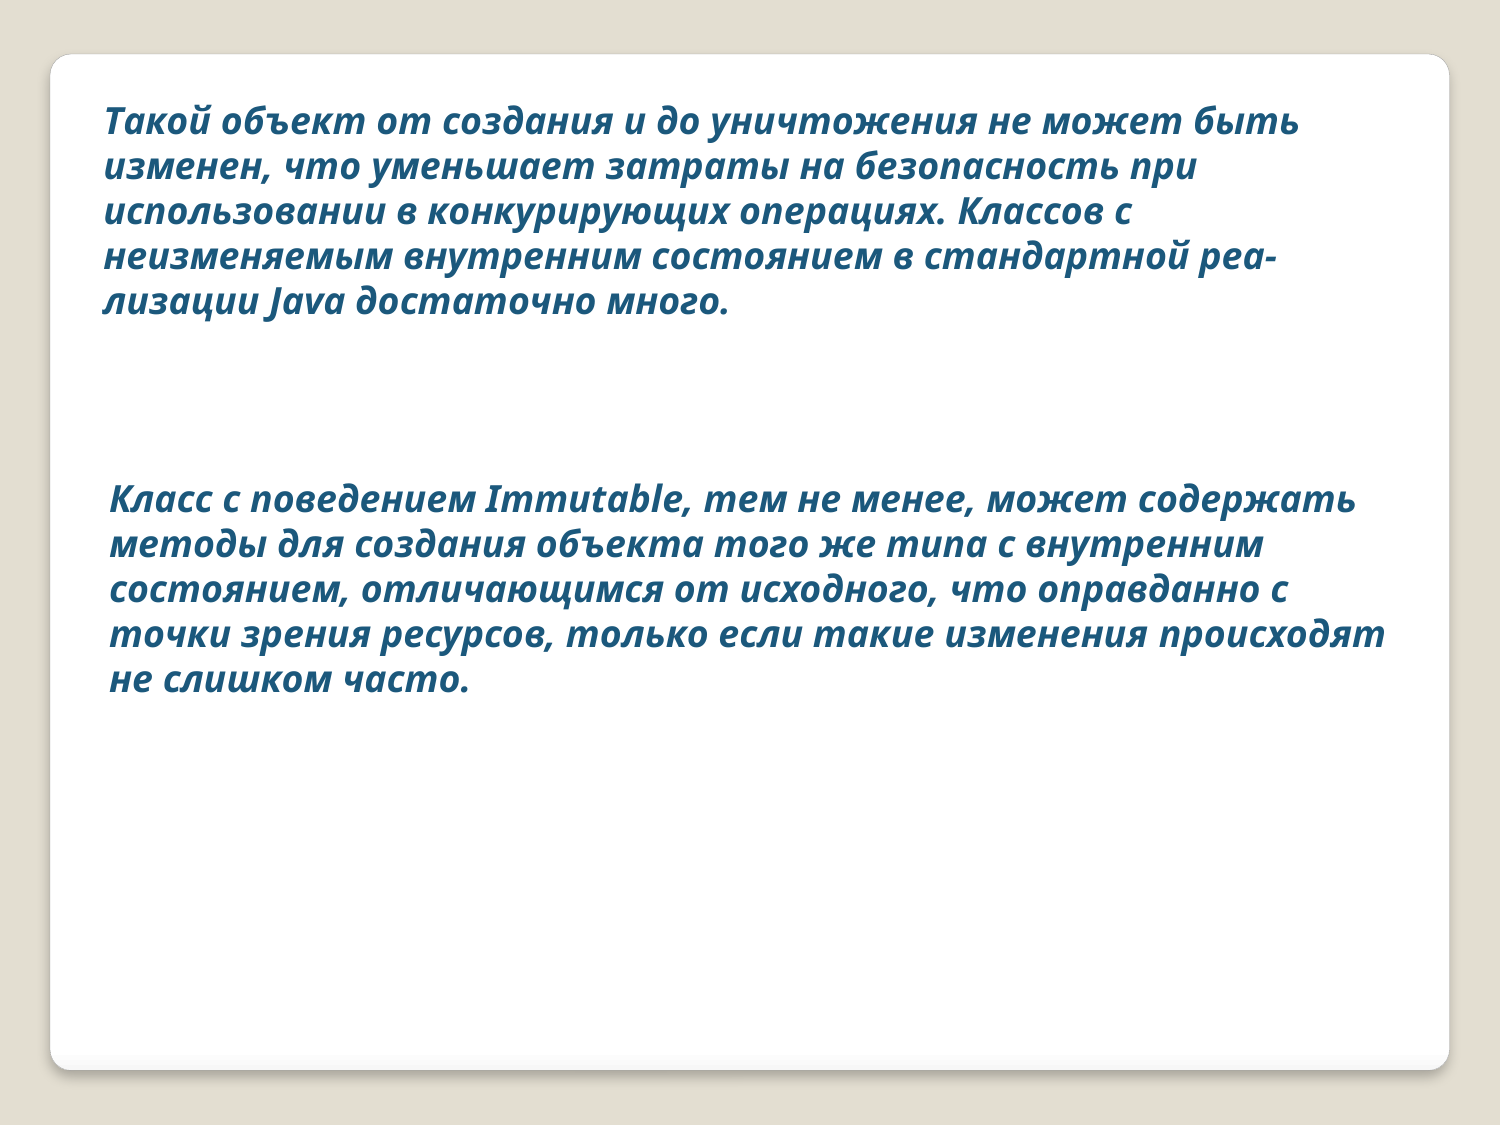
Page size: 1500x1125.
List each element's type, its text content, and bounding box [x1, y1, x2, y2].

text_box Класс с поведением Immutable, тем не менее, может содержать методы для создания объекта того же типа с внутренним состоянием, отличающимся от исходного, что оправданно с точки зрения ресурсов, только если такие изменения происходят не слишком часто. [94, 467, 1430, 708]
text_box Такой объект от создания и до уничтожения не может быть изменен, что уменьшает затраты на безопасность при использовании в конкурирующих операциях. Классов с неизменяемым внутренним состоянием в стандартной реа- лизации Java достаточно много. [88, 89, 1424, 330]
